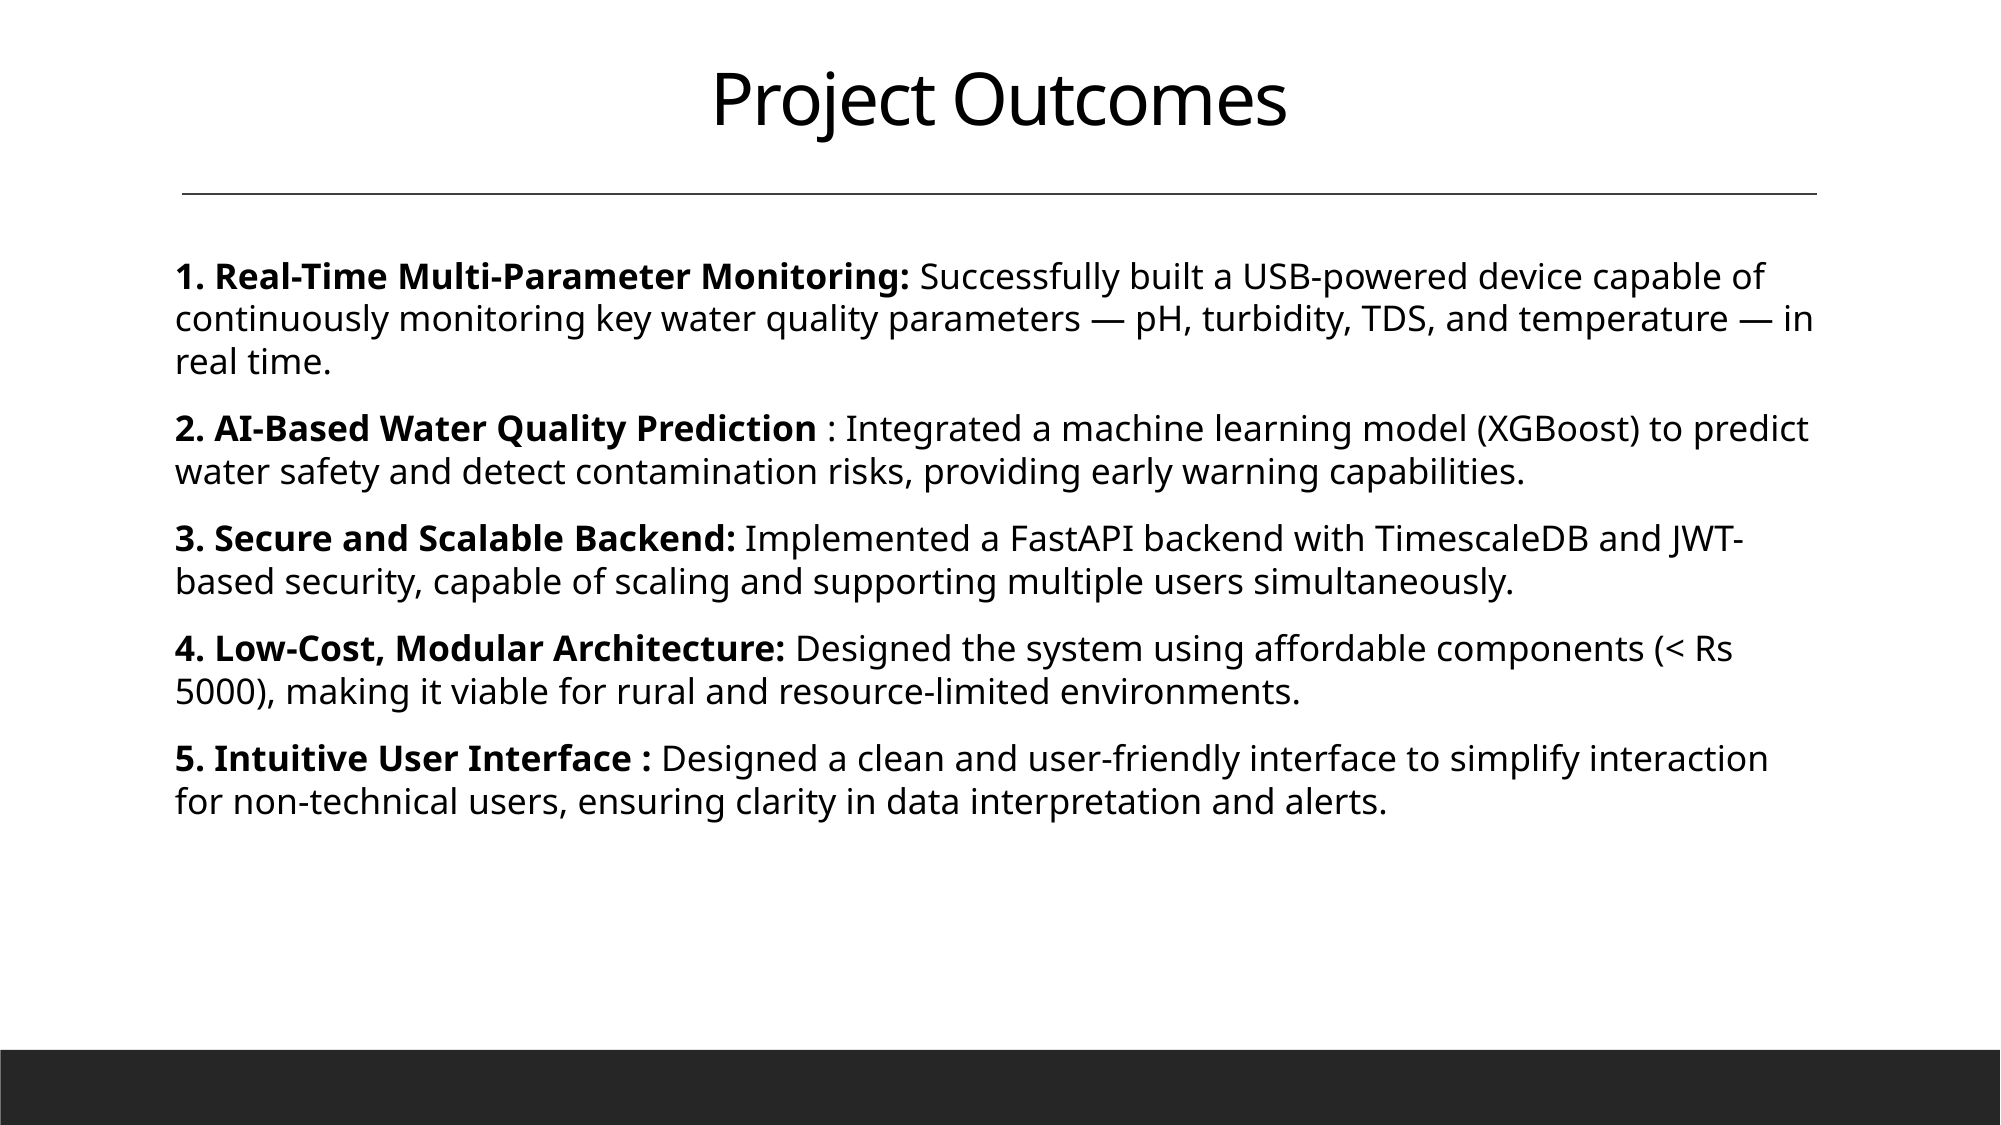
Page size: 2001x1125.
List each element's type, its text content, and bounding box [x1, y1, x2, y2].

list 1. Real-Time Multi-Parameter Monitoring: Successfully built a USB-powered device capable of continuously monitoring key water quality parameters — pH, turbidity, TDS, and temperature — in real time. 2. AI-Based Water Quality Prediction : Integrated a machine learning model (XGBoost) to predict water safety and detect contamination risks, providing early warning capabilities. 3. Secure and Scalable Backend: Implemented a FastAPI backend with TimescaleDB and JWT-based security, capable of scaling and supporting multiple users simultaneously. 4. Low-Cost, Modular Architecture: Designed the system using affordable components (< Rs 5000), making it viable for rural and resource-limited environments. 5. Intuitive User Interface : Designed a clean and user-friendly interface to simplify interaction for non-technical users, ensuring clarity in data interpretation and alerts. [174, 253, 1826, 908]
text_box Project Outcomes [174, 0, 1825, 149]
